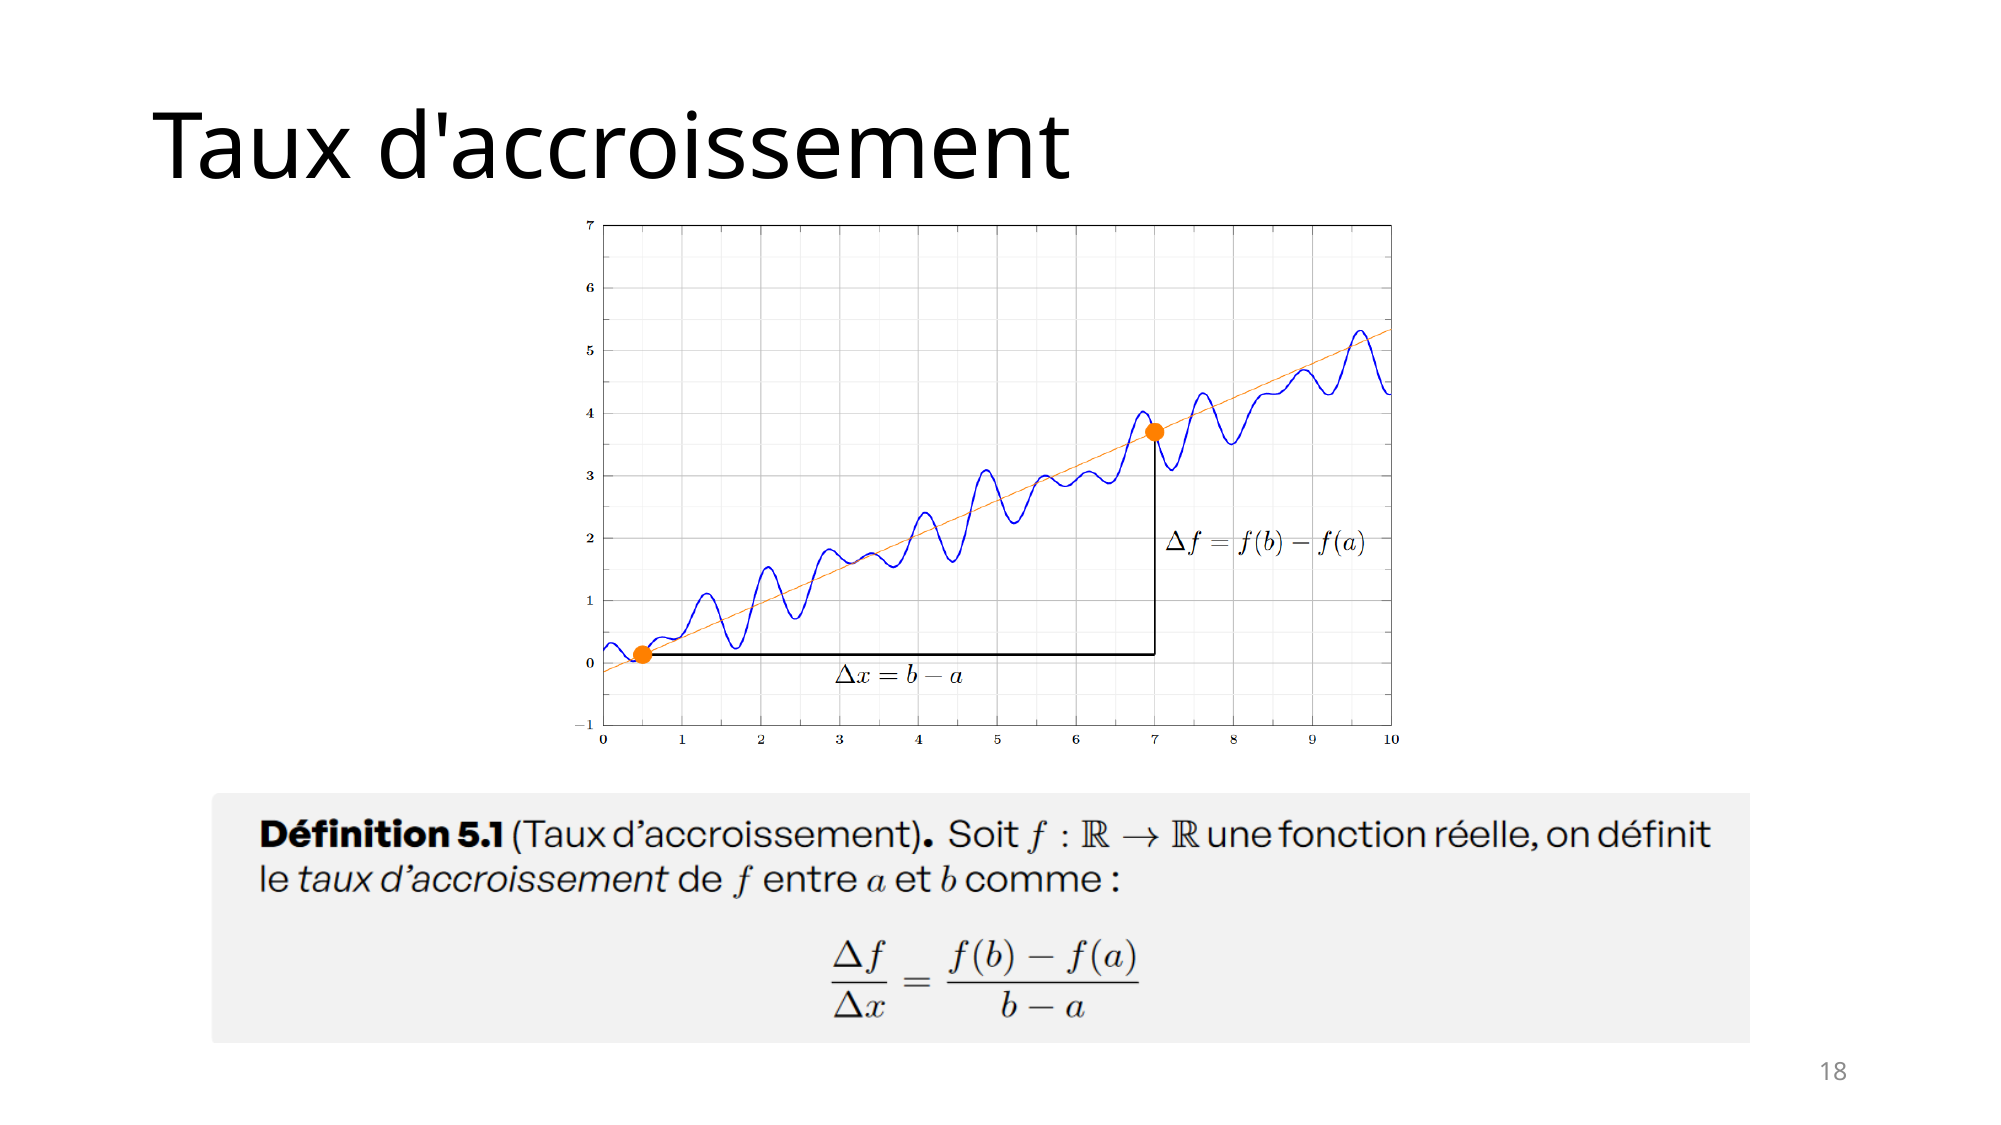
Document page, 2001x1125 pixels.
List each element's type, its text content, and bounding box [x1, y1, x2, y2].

picture [575, 214, 1401, 750]
slide_number 18 [1412, 1042, 1863, 1103]
picture [210, 793, 1750, 1043]
title Taux d'accroissement [137, 40, 1863, 258]
